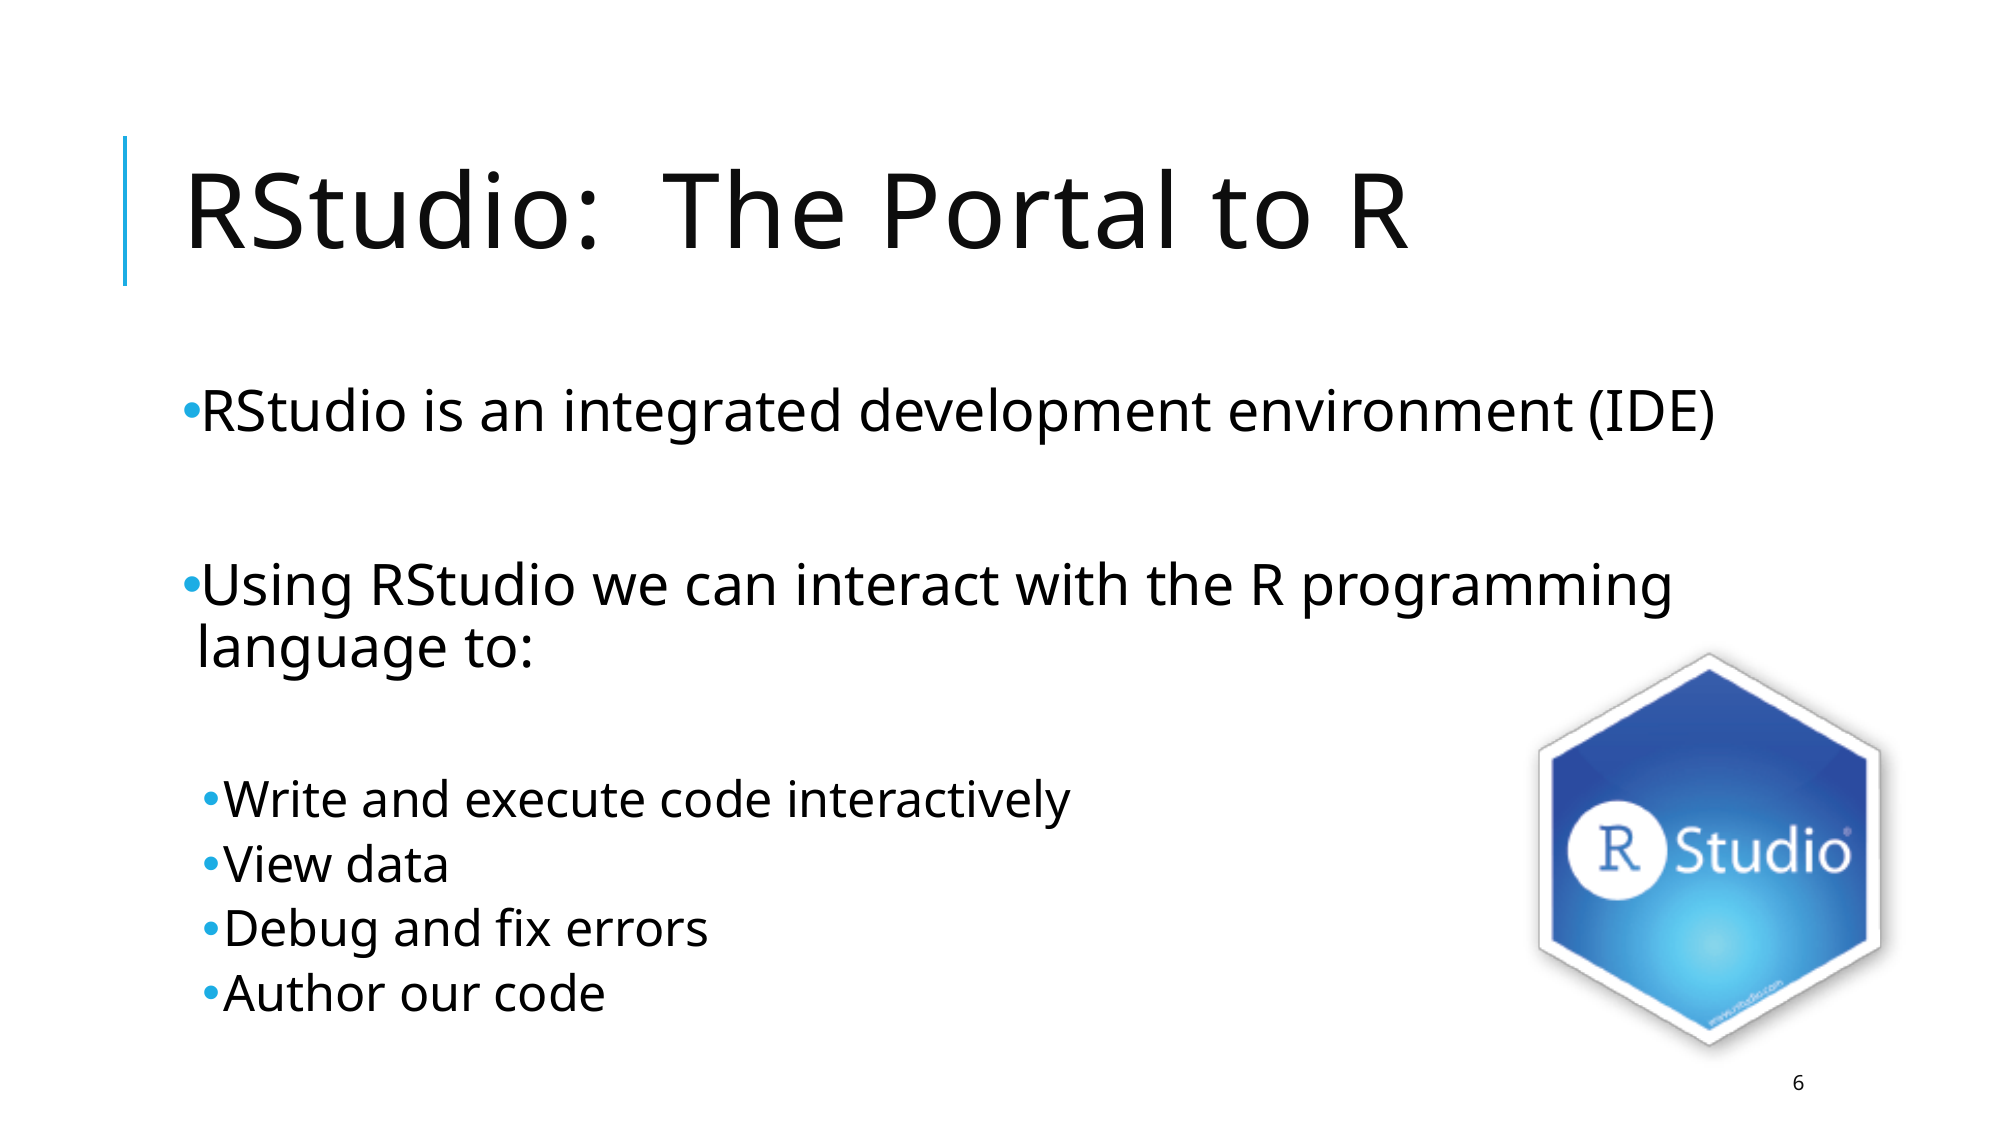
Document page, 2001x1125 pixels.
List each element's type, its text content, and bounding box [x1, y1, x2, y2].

slide_number 6 [1777, 1061, 1938, 1107]
text_box RStudio is an integrated development environment (IDE) Using RStudio we can interact with the R programming language to: Write and execute code interactively View data Debug and fix errors Author our code [168, 374, 1800, 1035]
title RStudio: The Portal to R [168, 96, 1763, 342]
picture [1523, 640, 1906, 1069]
